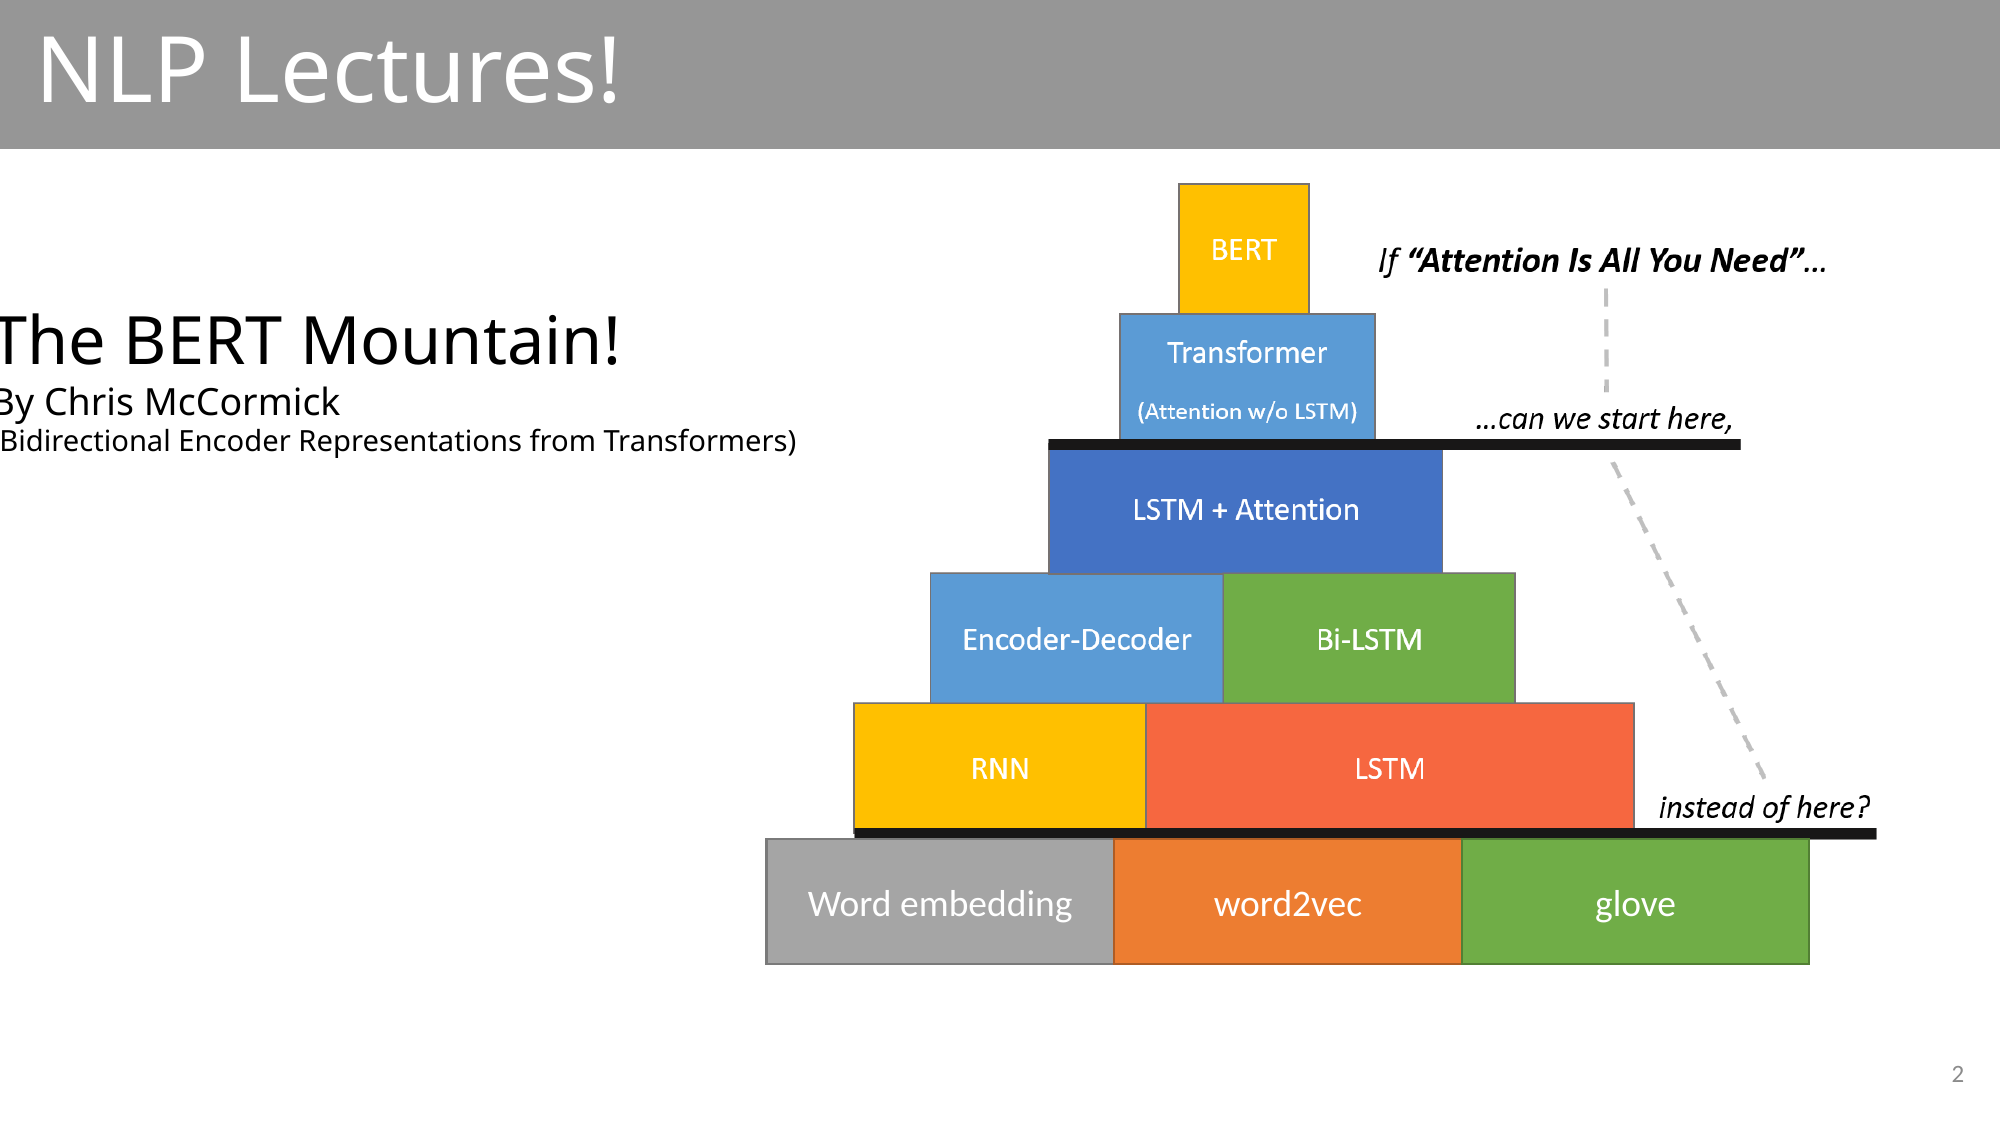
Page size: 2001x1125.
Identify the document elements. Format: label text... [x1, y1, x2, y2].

title NLP Lectures! [20, 4, 1980, 142]
text_box word2vec [1113, 846, 1461, 965]
text_box The BERT Mountain! By Chris McCormick (Bidirectional Encoder Representations from Transformers) [0, 290, 812, 465]
text_box glove [1461, 846, 1810, 965]
slide_number 2 [1529, 1042, 1980, 1103]
picture [853, 183, 1889, 846]
text_box Word embedding [765, 838, 1113, 965]
